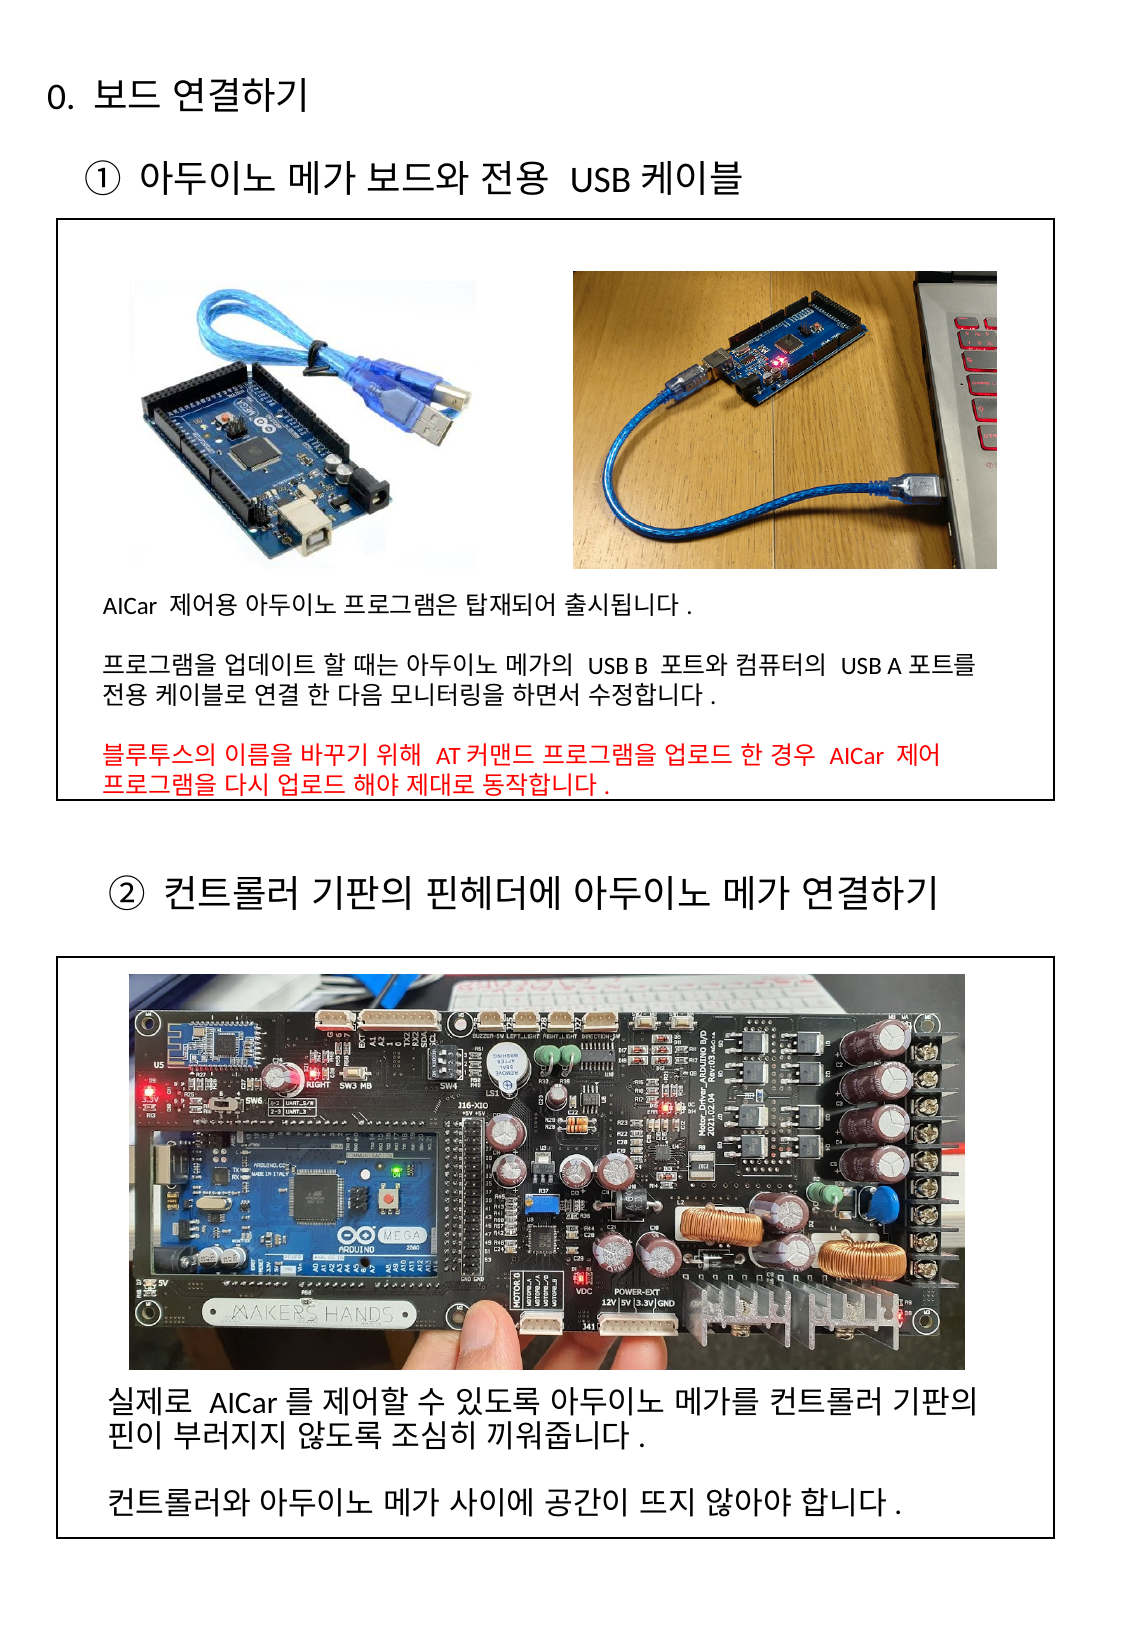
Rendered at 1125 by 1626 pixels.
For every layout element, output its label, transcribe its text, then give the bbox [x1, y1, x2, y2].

text_box 0. 보드 연결하기 [32, 41, 326, 124]
picture [573, 271, 997, 569]
text_box [56, 218, 1055, 801]
text_box AICar 제어용 아두이노 프로그램은 탑재되어 출시됩니다. 프로그램을 업데이트 할 때는 아두이노 메가의 USB B 포트와 컴퓨터의 USB A포트를 전용 케이블로 연결 한 다음 모니터링을 하면서 수정합니다. 블루투스의 이름을 바꾸기 위해 AT커맨드 프로그램을 업로드 한 경우 AICar 제어 프로그램을 다시 업로드 해야 제대로 동작합니다. [88, 582, 1022, 807]
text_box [57, 956, 1055, 1538]
picture [129, 281, 477, 569]
text_box ① 아두이노 메가 보드와 전용 USB케이블 [69, 147, 759, 208]
text_box ② 컨트롤러 기판의 핀헤더에 아두이노 메가 연결하기 [93, 862, 966, 923]
picture [129, 974, 965, 1370]
